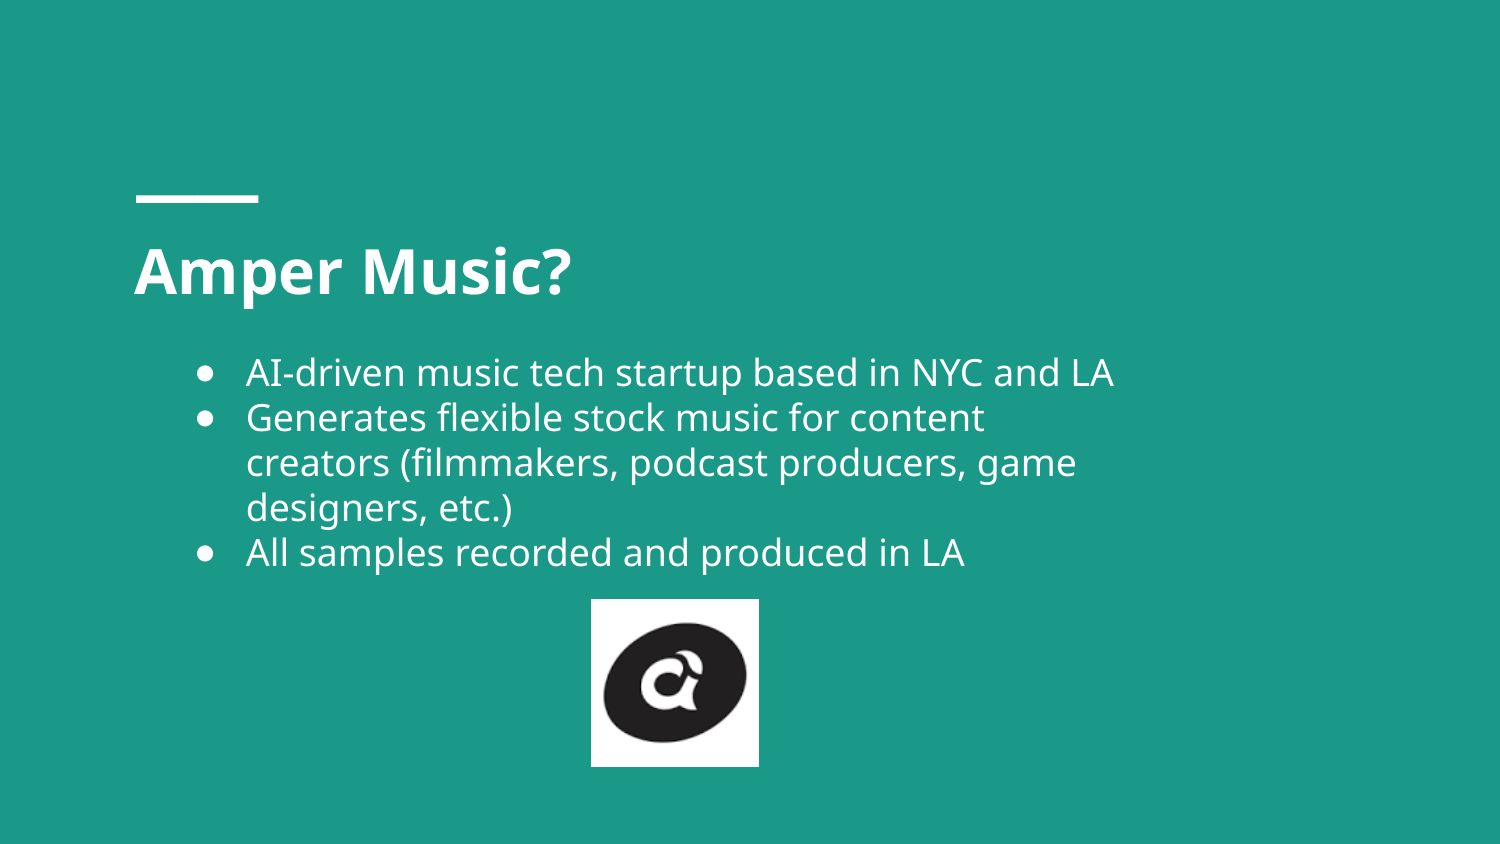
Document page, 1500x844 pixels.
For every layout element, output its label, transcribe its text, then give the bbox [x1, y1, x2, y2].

title Amper Music? [119, 216, 1382, 467]
picture [591, 599, 759, 767]
text_box AI-driven music tech startup based in NYC and LA Generates flexible stock music for content creators (filmmakers, podcast producers, game designers, etc.) All samples recorded and produced in LA [155, 333, 1142, 589]
